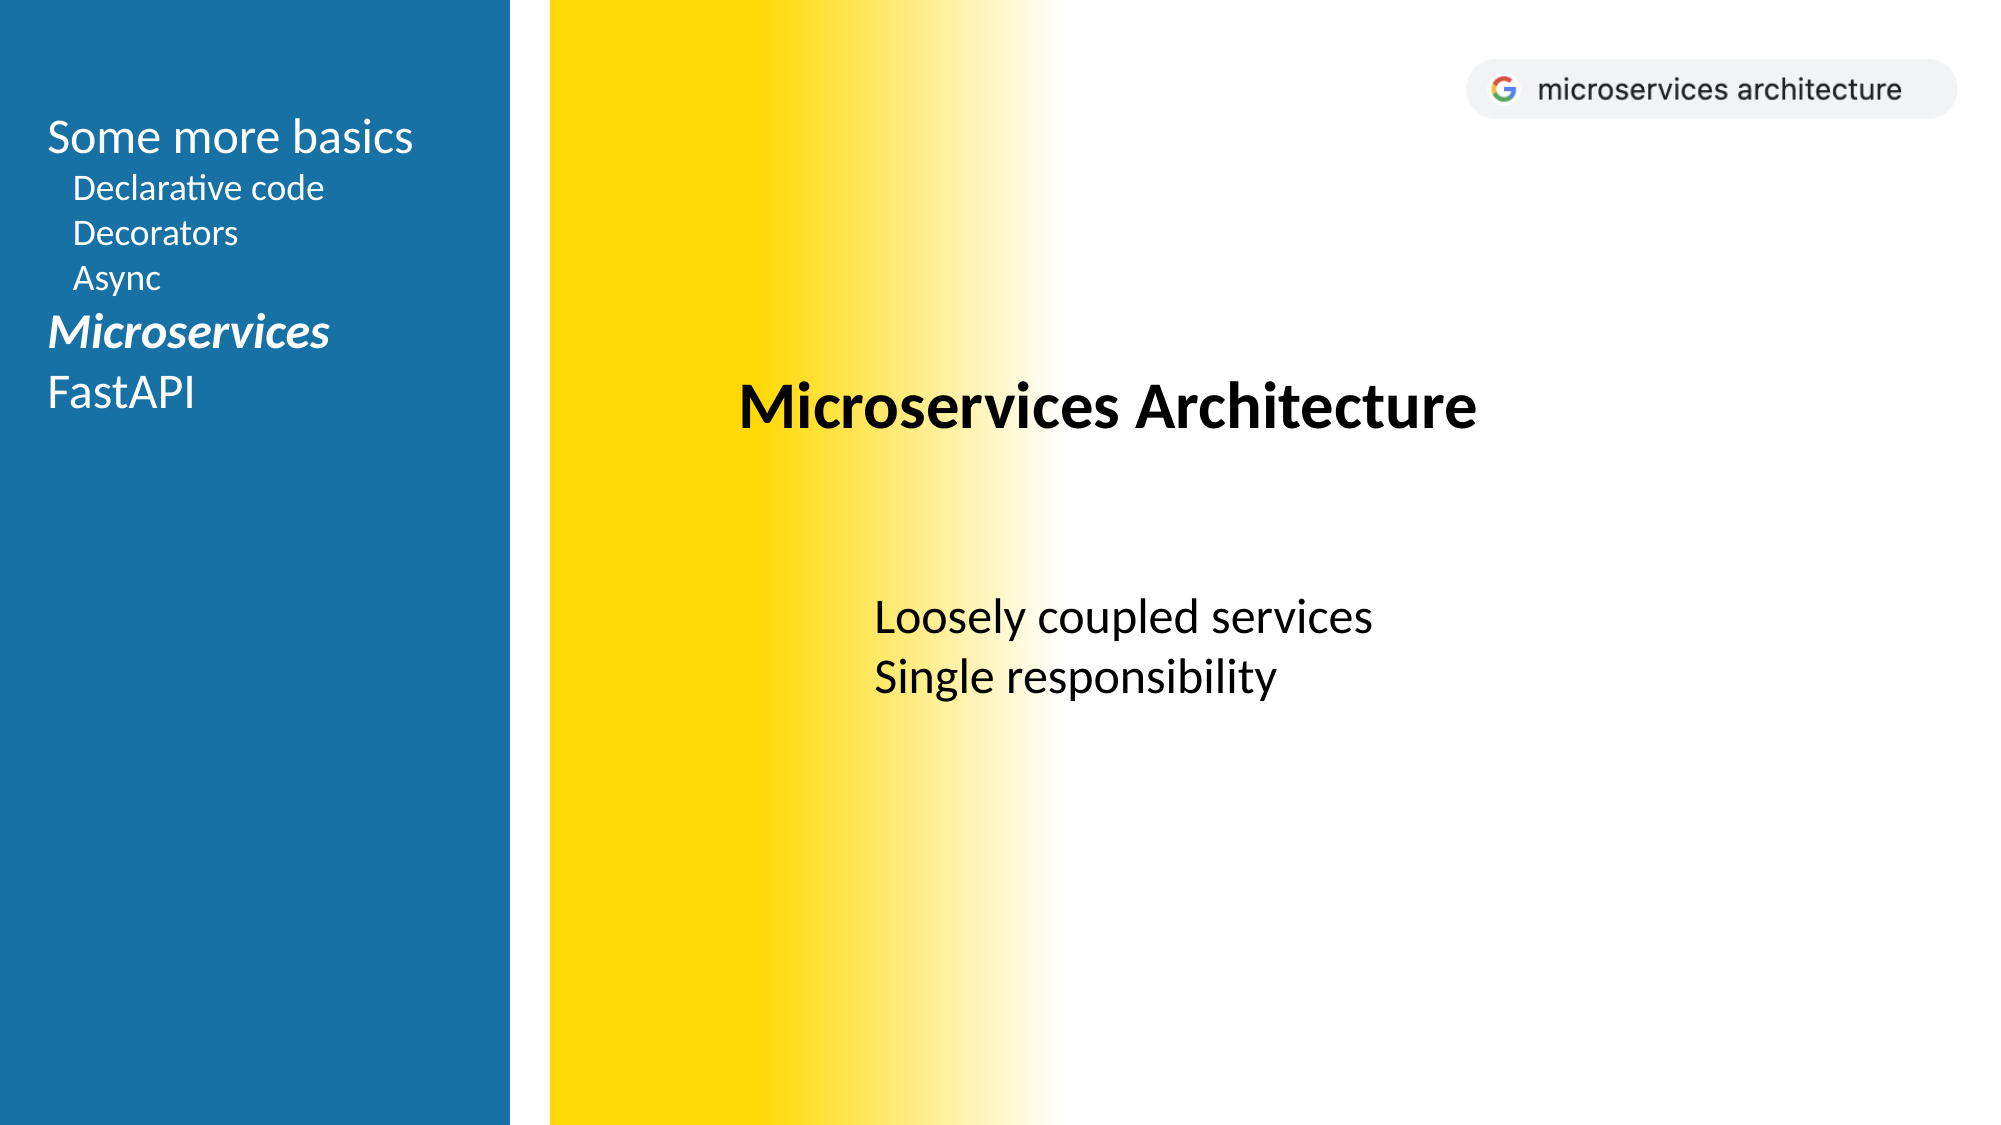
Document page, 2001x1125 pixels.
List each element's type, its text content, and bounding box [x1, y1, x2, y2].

text_box [0, 0, 511, 1125]
text_box Loosely coupled services Single responsibility [859, 576, 1749, 712]
text_box Microservices Architecture [723, 354, 1494, 449]
text_box Some more basics Declarative code Decorators Async Microservices FastAPI [32, 36, 430, 426]
picture [1456, 53, 1970, 123]
text_box [549, 0, 1061, 1125]
